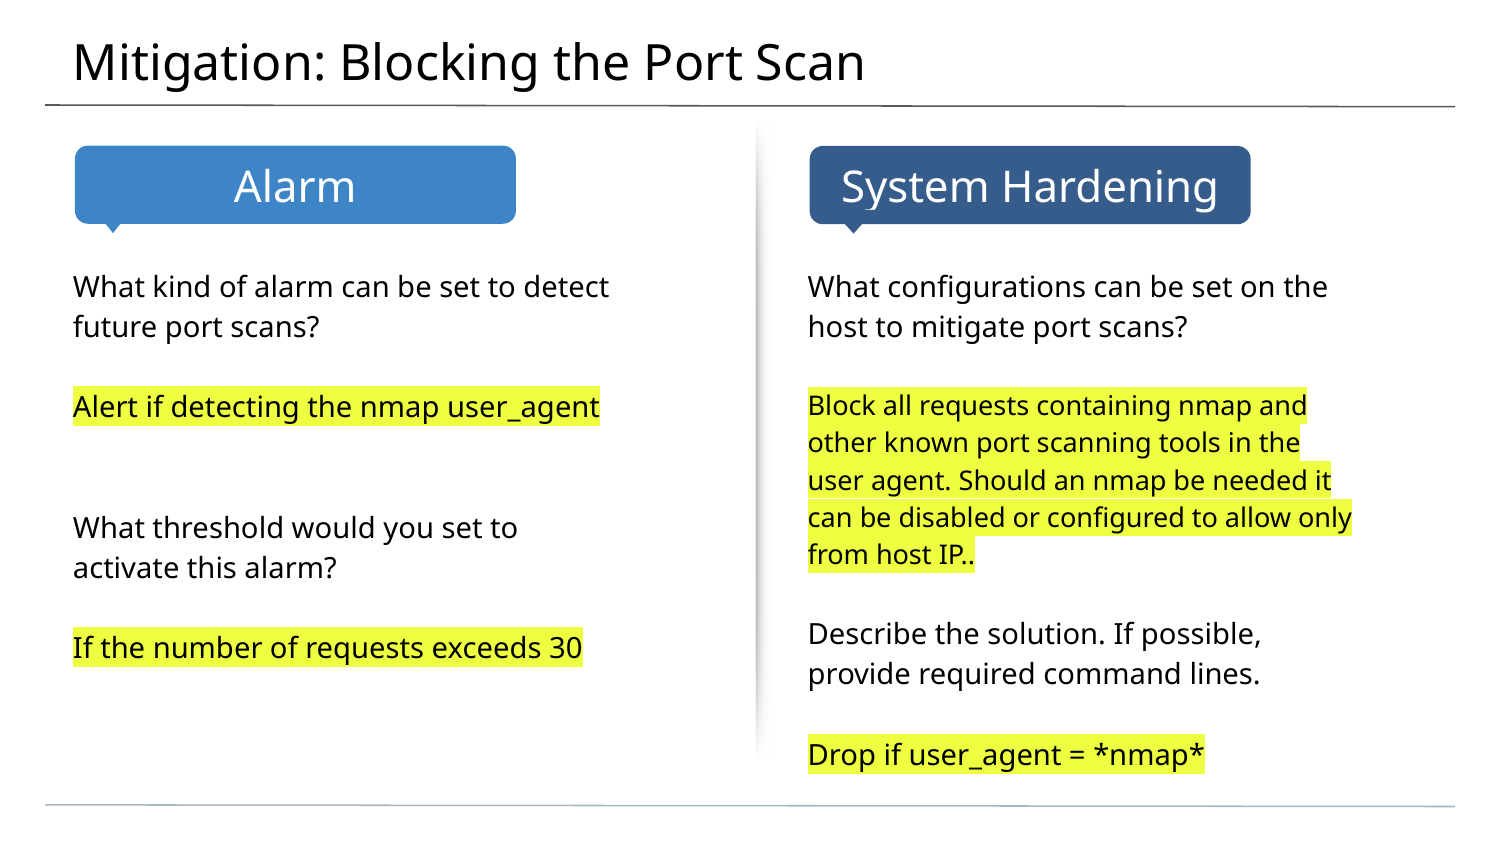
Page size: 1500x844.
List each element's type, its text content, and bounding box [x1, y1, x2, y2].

title Mitigation: Blocking the Port Scan [0, 0, 1500, 88]
picture [703, 107, 839, 782]
subtitle What configurations can be set on the host to mitigate port scans? Block all requests containing nmap and other known port scanning tools in the user agent. Should an nmap be needed it can be disabled or configured to allow only from host IP.. Describe the solution. If possible, provide required command lines. Drop if user_agent = *nmap* [732, 263, 1438, 805]
subtitle What kind of alarm can be set to detect future port scans? Alert if detecting the nmap user_agent What threshold would you set to activate this alarm? If the number of requests exceeds 30 [0, 262, 704, 764]
